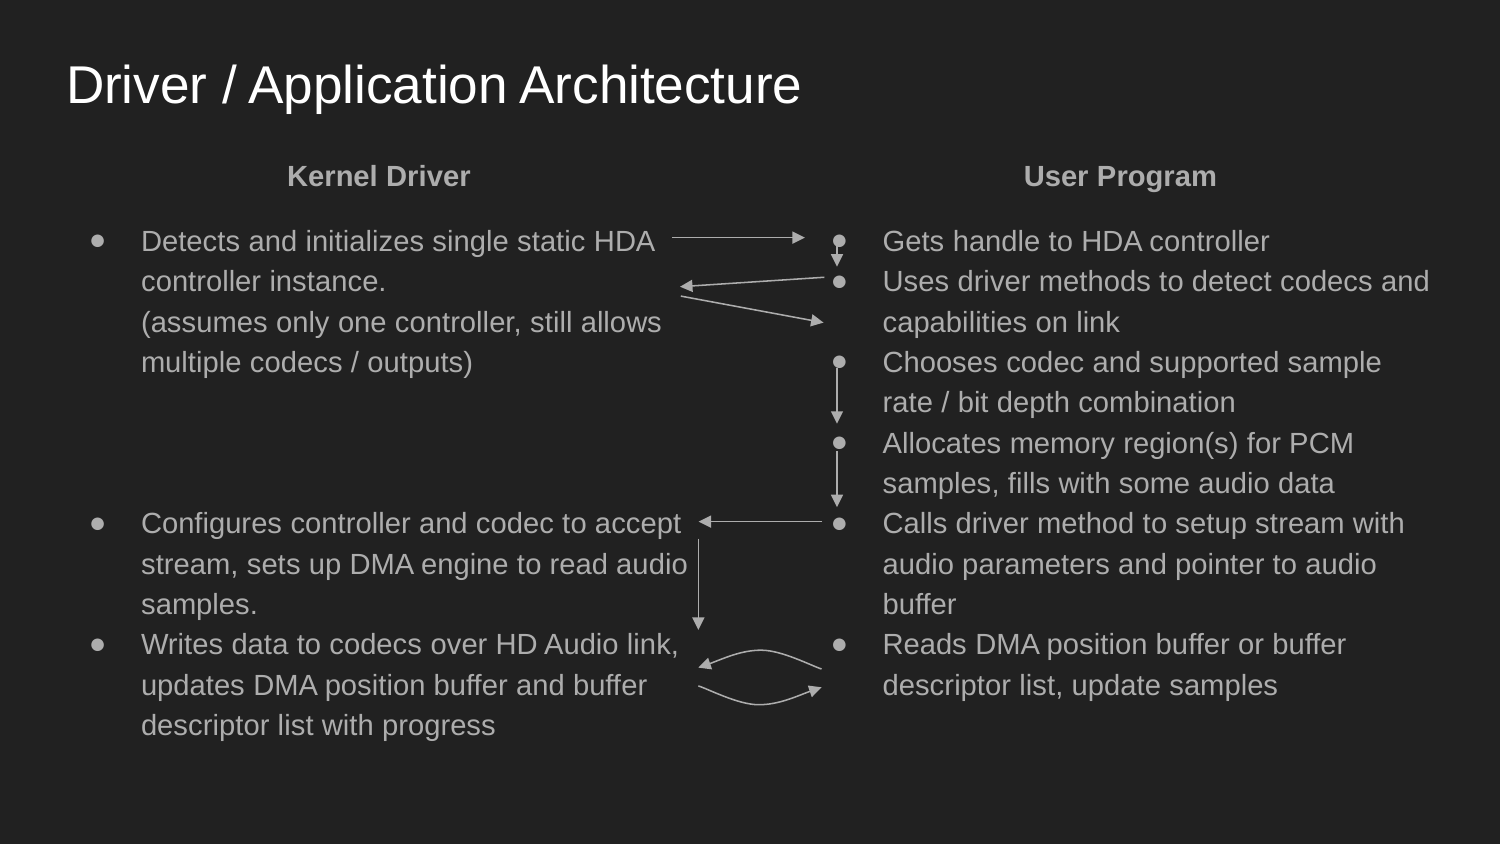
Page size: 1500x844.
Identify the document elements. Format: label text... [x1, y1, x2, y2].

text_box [679, 276, 825, 287]
text_box [698, 685, 822, 705]
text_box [680, 295, 824, 323]
list User Program Gets handle to HDA controller Uses driver methods to detect codecs and capabilities on link Chooses codec and supported sample rate / bit depth combination Allocates memory region(s) for PCM samples, fills with some audio data Calls driver method to setup stream with audio parameters and pointer to audio buffer Reads DMA position buffer or buffer descriptor list, update samples [792, 136, 1449, 808]
title Driver / Application Architecture [51, 35, 1449, 130]
text_box [698, 650, 822, 670]
list Kernel Driver Detects and initializes single static HDA controller instance. (assumes only one controller, still allows multiple codecs / outputs) Configures controller and codec to accept stream, sets up DMA engine to read audio samples. Writes data to codecs over HD Audio link, updates DMA position buffer and buffer descriptor list with progress [51, 136, 708, 808]
